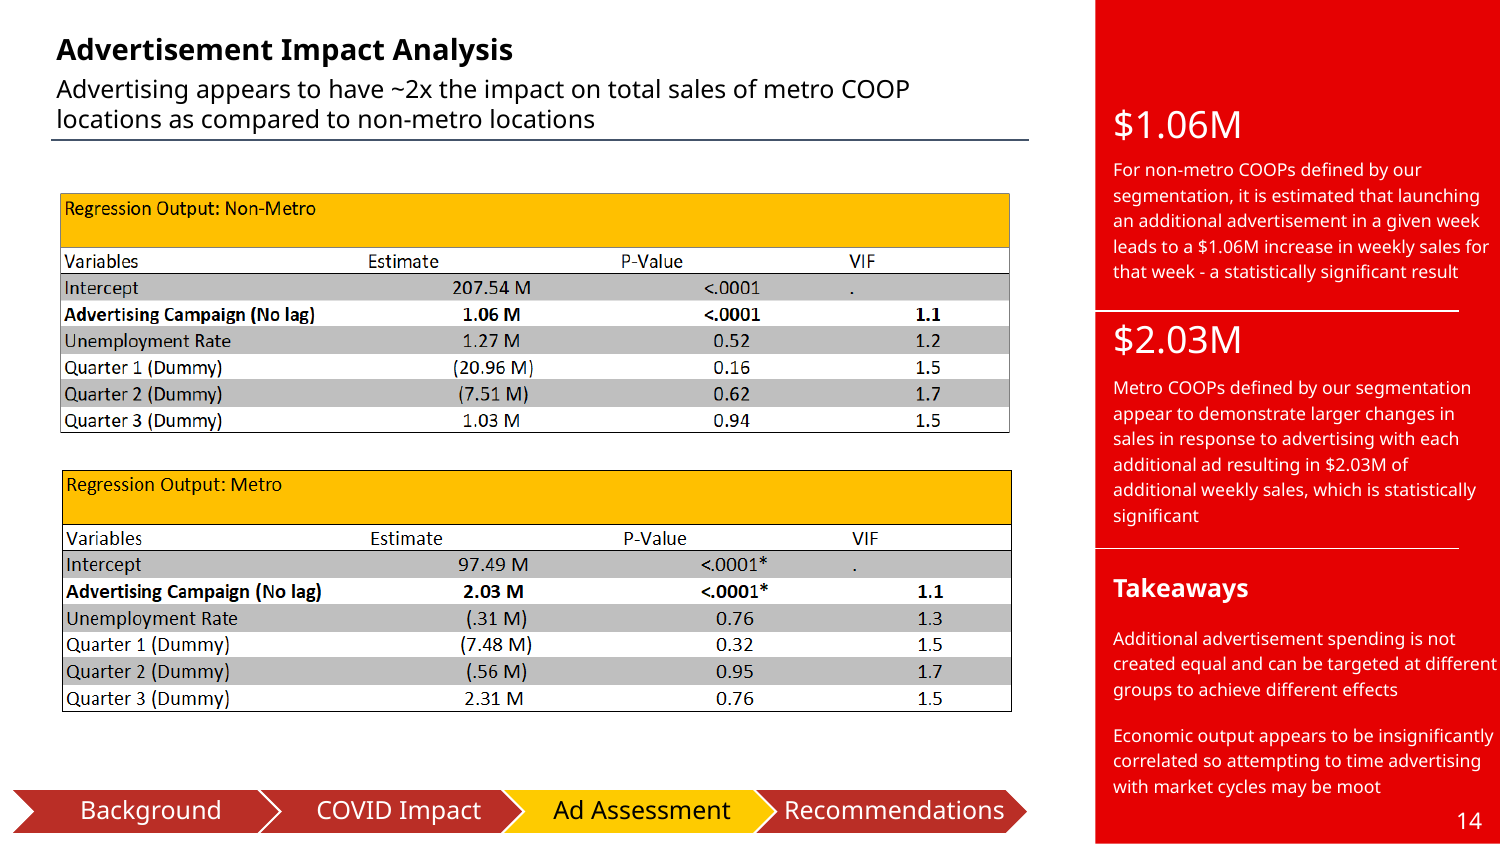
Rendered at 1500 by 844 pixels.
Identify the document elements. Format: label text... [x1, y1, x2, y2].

picture [53, 462, 1017, 722]
picture [53, 186, 1017, 439]
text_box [1101, 319, 1500, 529]
text_box Takeaways Additional advertisement spending is not created equal and can be targeted at different groups to achieve different effects Economic output appears to be insignificantly correlated so attempting to time advertising with market cycles may be moot [1101, 560, 1500, 803]
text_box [9, 788, 1029, 835]
text_box [1095, 0, 1500, 308]
slide_number 14 [1403, 803, 1494, 844]
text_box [1101, 94, 1500, 311]
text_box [40, 15, 1029, 150]
text_box [1095, 323, 1500, 844]
